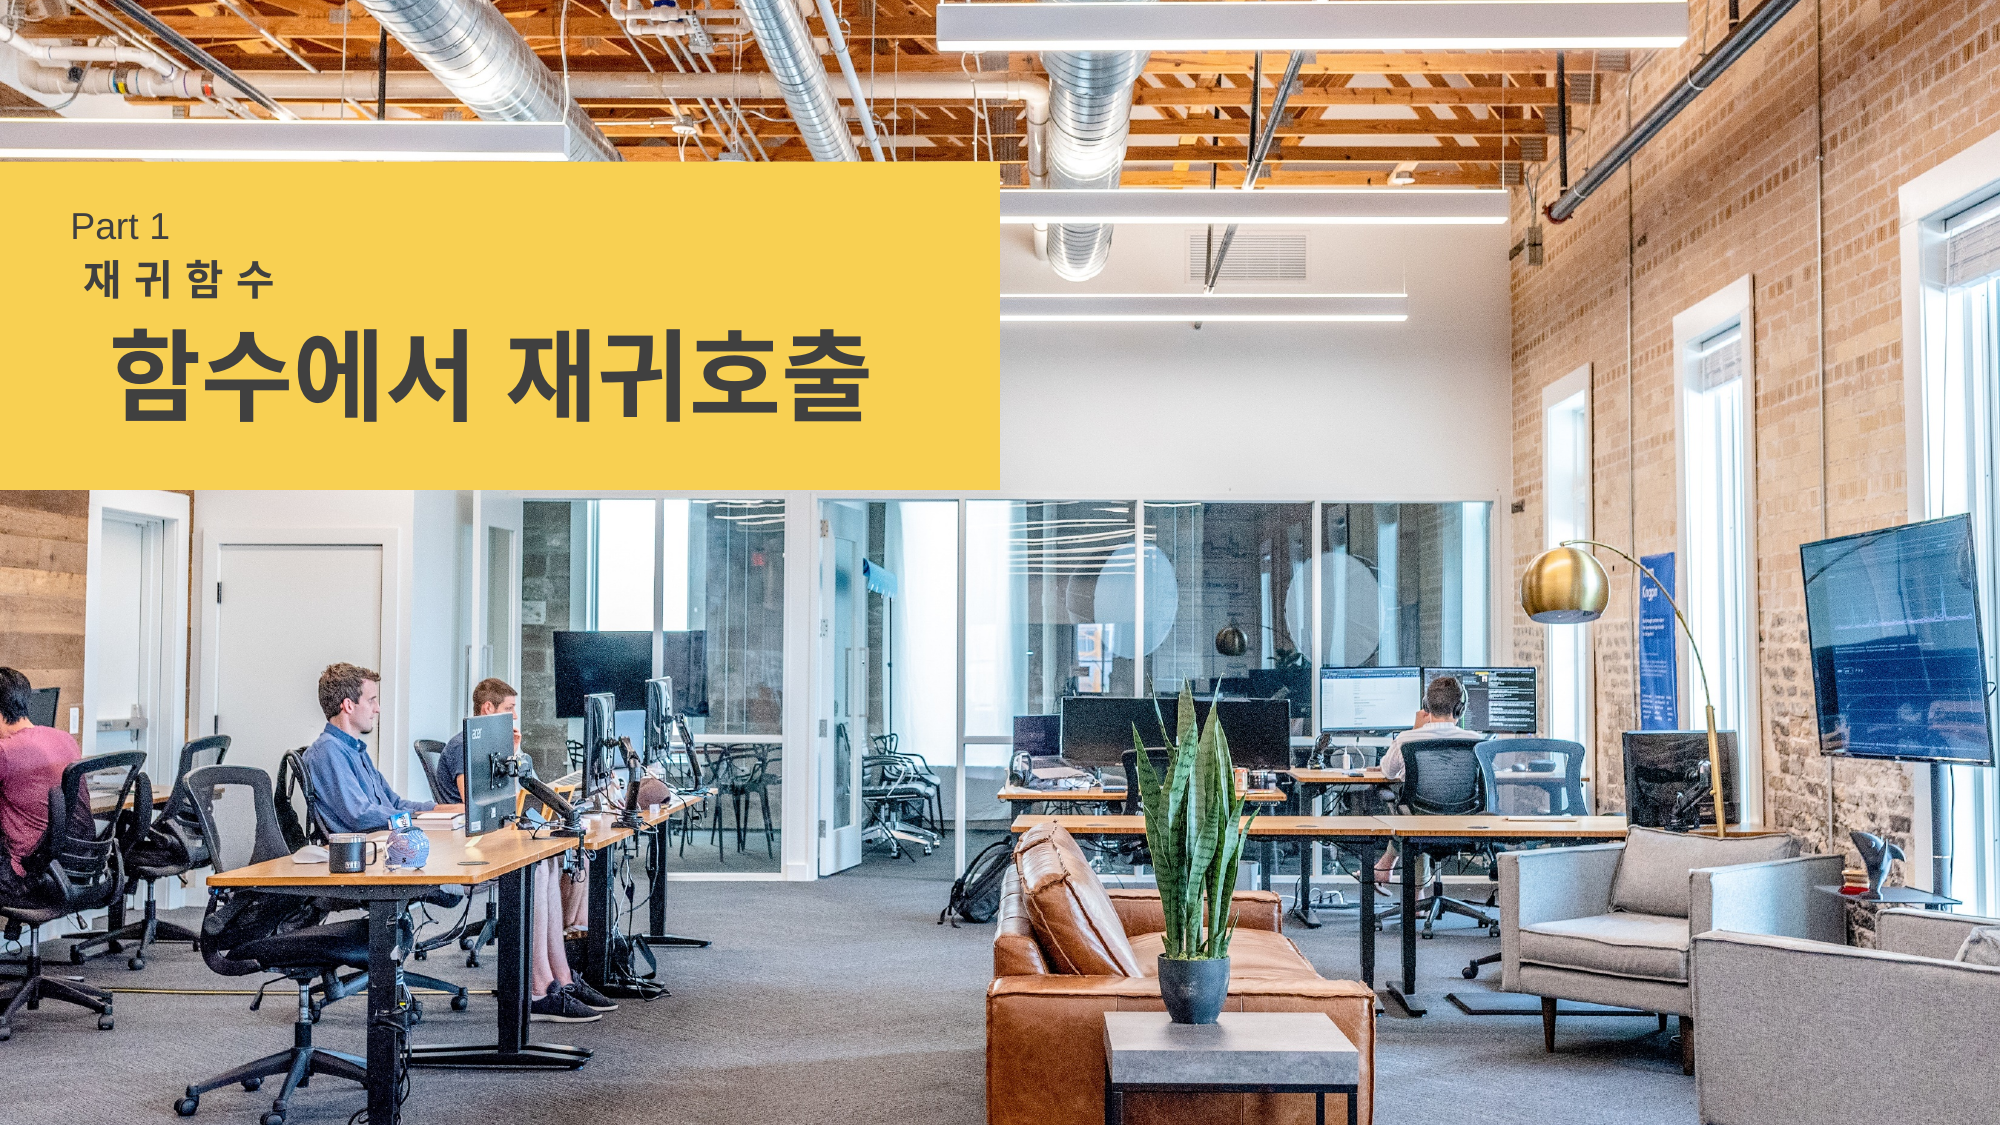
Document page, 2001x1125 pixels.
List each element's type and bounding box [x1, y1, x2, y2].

picture [0, 0, 2000, 1125]
text_box [0, 161, 1000, 490]
